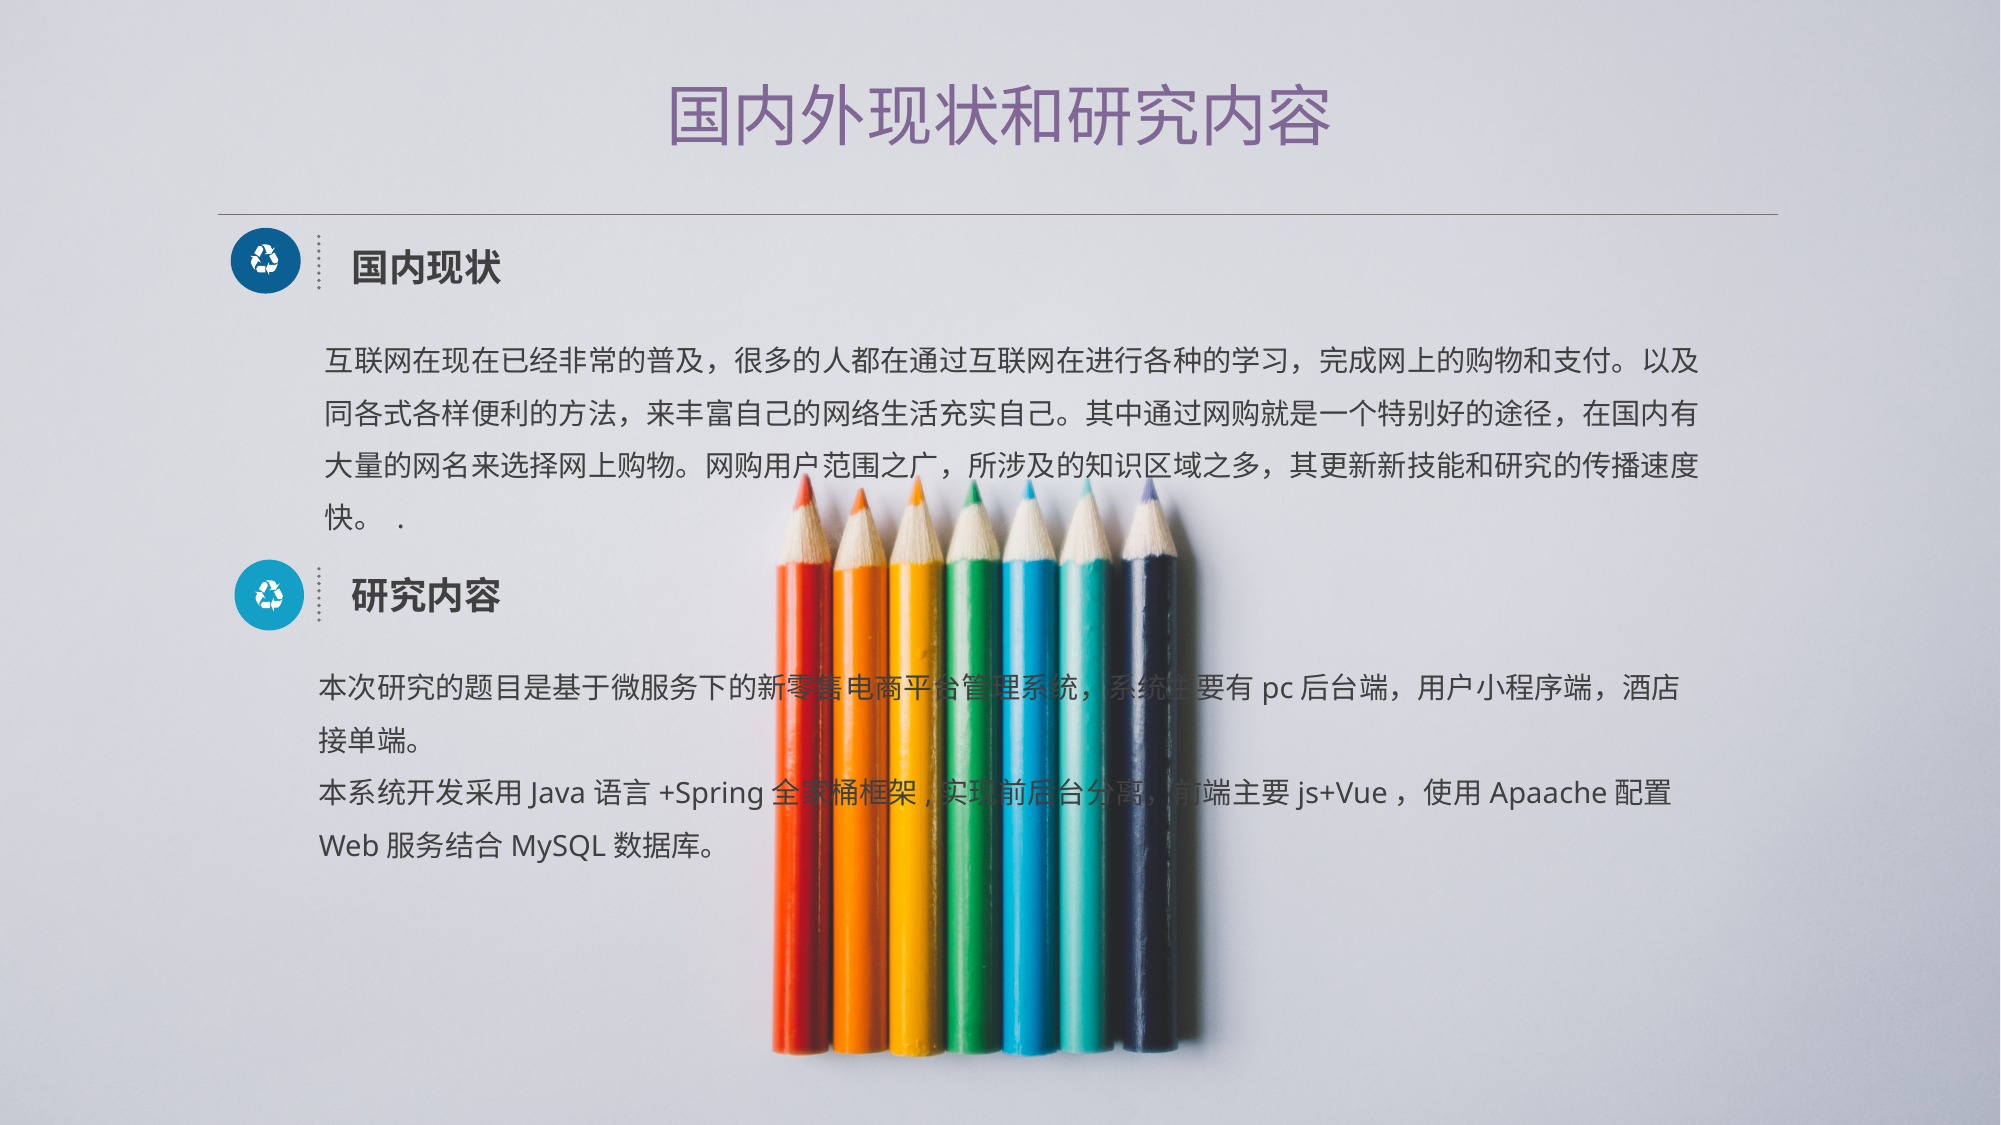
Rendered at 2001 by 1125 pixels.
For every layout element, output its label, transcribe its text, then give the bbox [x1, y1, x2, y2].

text_box [234, 559, 305, 631]
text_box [253, 579, 284, 612]
text_box 互联网在现在已经非常的普及，很多的人都在通过互联网在进行各种的学习，完成网上的购物和支付。以及同各式各样便利的方法，来丰富自己的网络生活充实自己。其中通过网购就是一个特别好的途径，在国内有大量的网名来选择网上购物。网购用户范围之广，所涉及的知识区域之多，其更新新技能和研究的传播速度快。 . [310, 317, 1717, 543]
text_box 研究内容 [336, 564, 619, 625]
picture [0, 0, 2001, 1125]
text_box 国内现状 [336, 236, 619, 297]
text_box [248, 243, 279, 276]
text_box 国内外现状和研究内容 [538, 23, 1462, 162]
text_box 本次研究的题目是基于微服务下的新零售电商平台管理系统，系统主要有pc后台端，用户小程序端，酒店接单端。 本系统开发采用Java语言+Spring全家桶框架,实现前后台分离，前端主要js+Vue，使用Apaache配置Web服务结合MySQL数据库。 [303, 644, 1707, 870]
text_box [230, 227, 301, 294]
